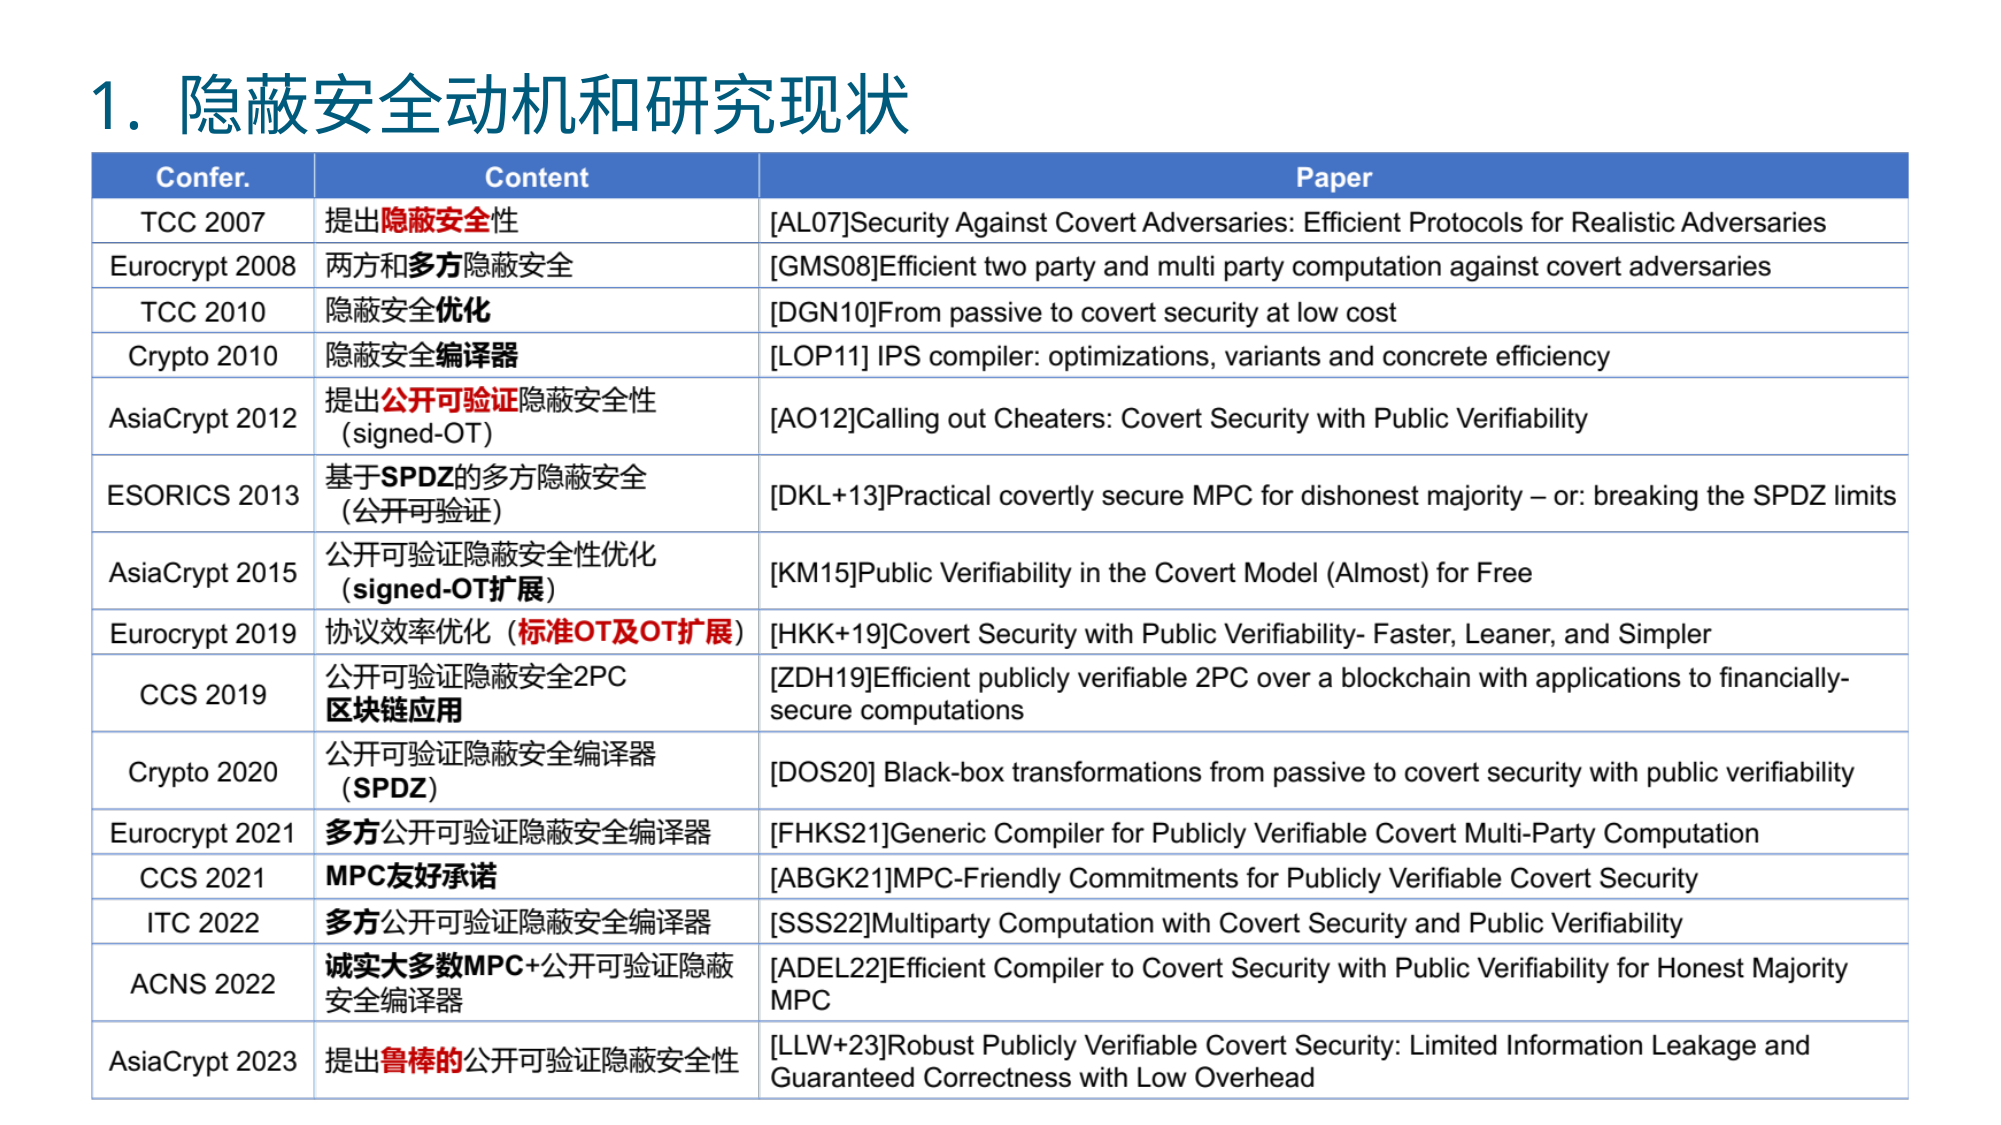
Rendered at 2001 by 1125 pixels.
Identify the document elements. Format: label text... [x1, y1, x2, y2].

picture [91, 150, 1909, 1108]
text_box 1. 隐蔽安全动机和研究现状 [72, 55, 926, 150]
